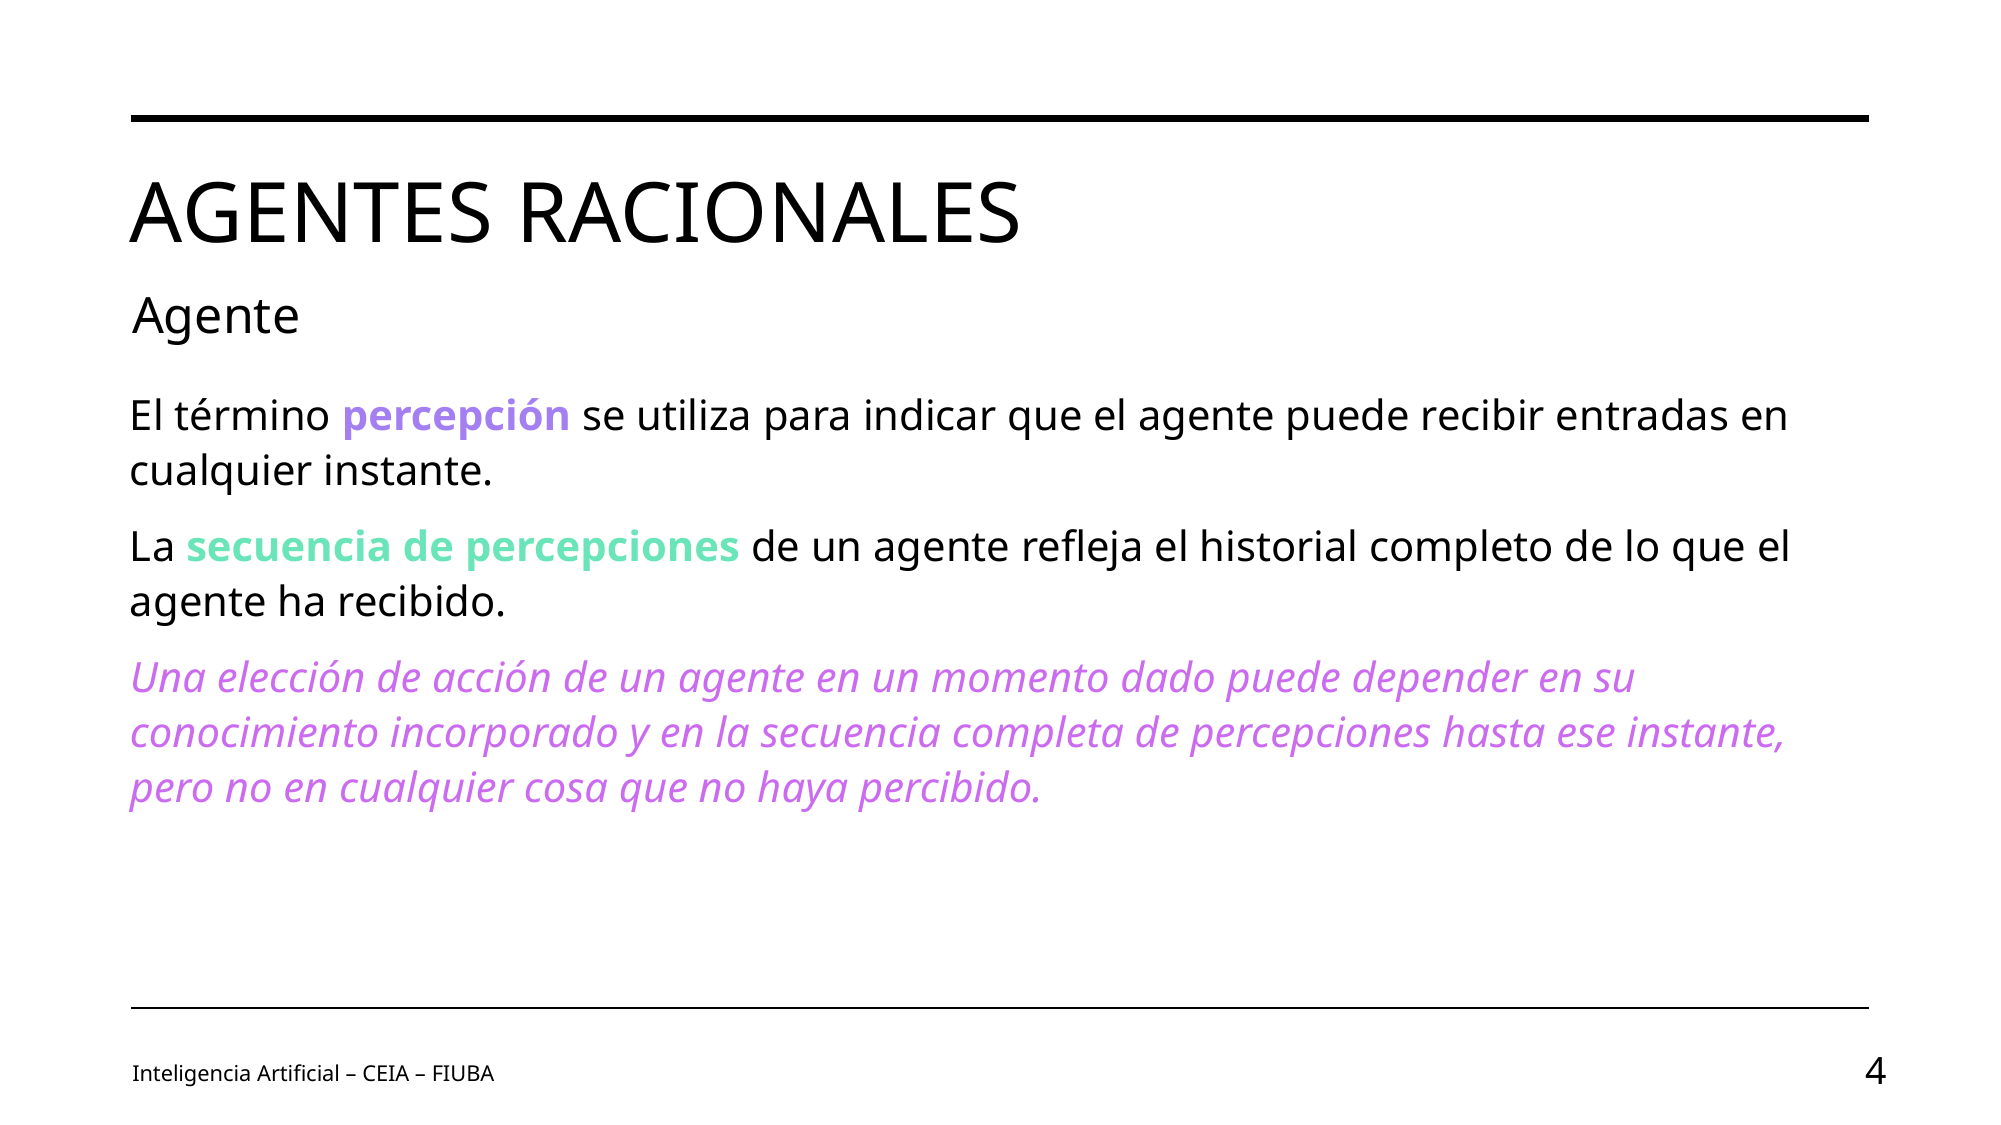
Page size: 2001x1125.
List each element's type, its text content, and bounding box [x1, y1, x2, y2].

footer Inteligencia Artificial – CEIA – FIUBA [117, 1042, 862, 1103]
text_box Agente [117, 275, 1375, 351]
title Agentes Racionales [114, 151, 1869, 376]
list El término percepción se utiliza para indicar que el agente puede recibir entradas en cualquier instante. La secuencia de percepciones de un agente refleja el historial completo de lo que el agente ha recibido. Una elección de acción de un agente en un momento dado puede depender en su conocimiento incorporado y en la secuencia completa de percepciones hasta ese instante, pero no en cualquier cosa que no haya percibido. [114, 376, 1869, 973]
slide_number 4 [1791, 1042, 1902, 1103]
